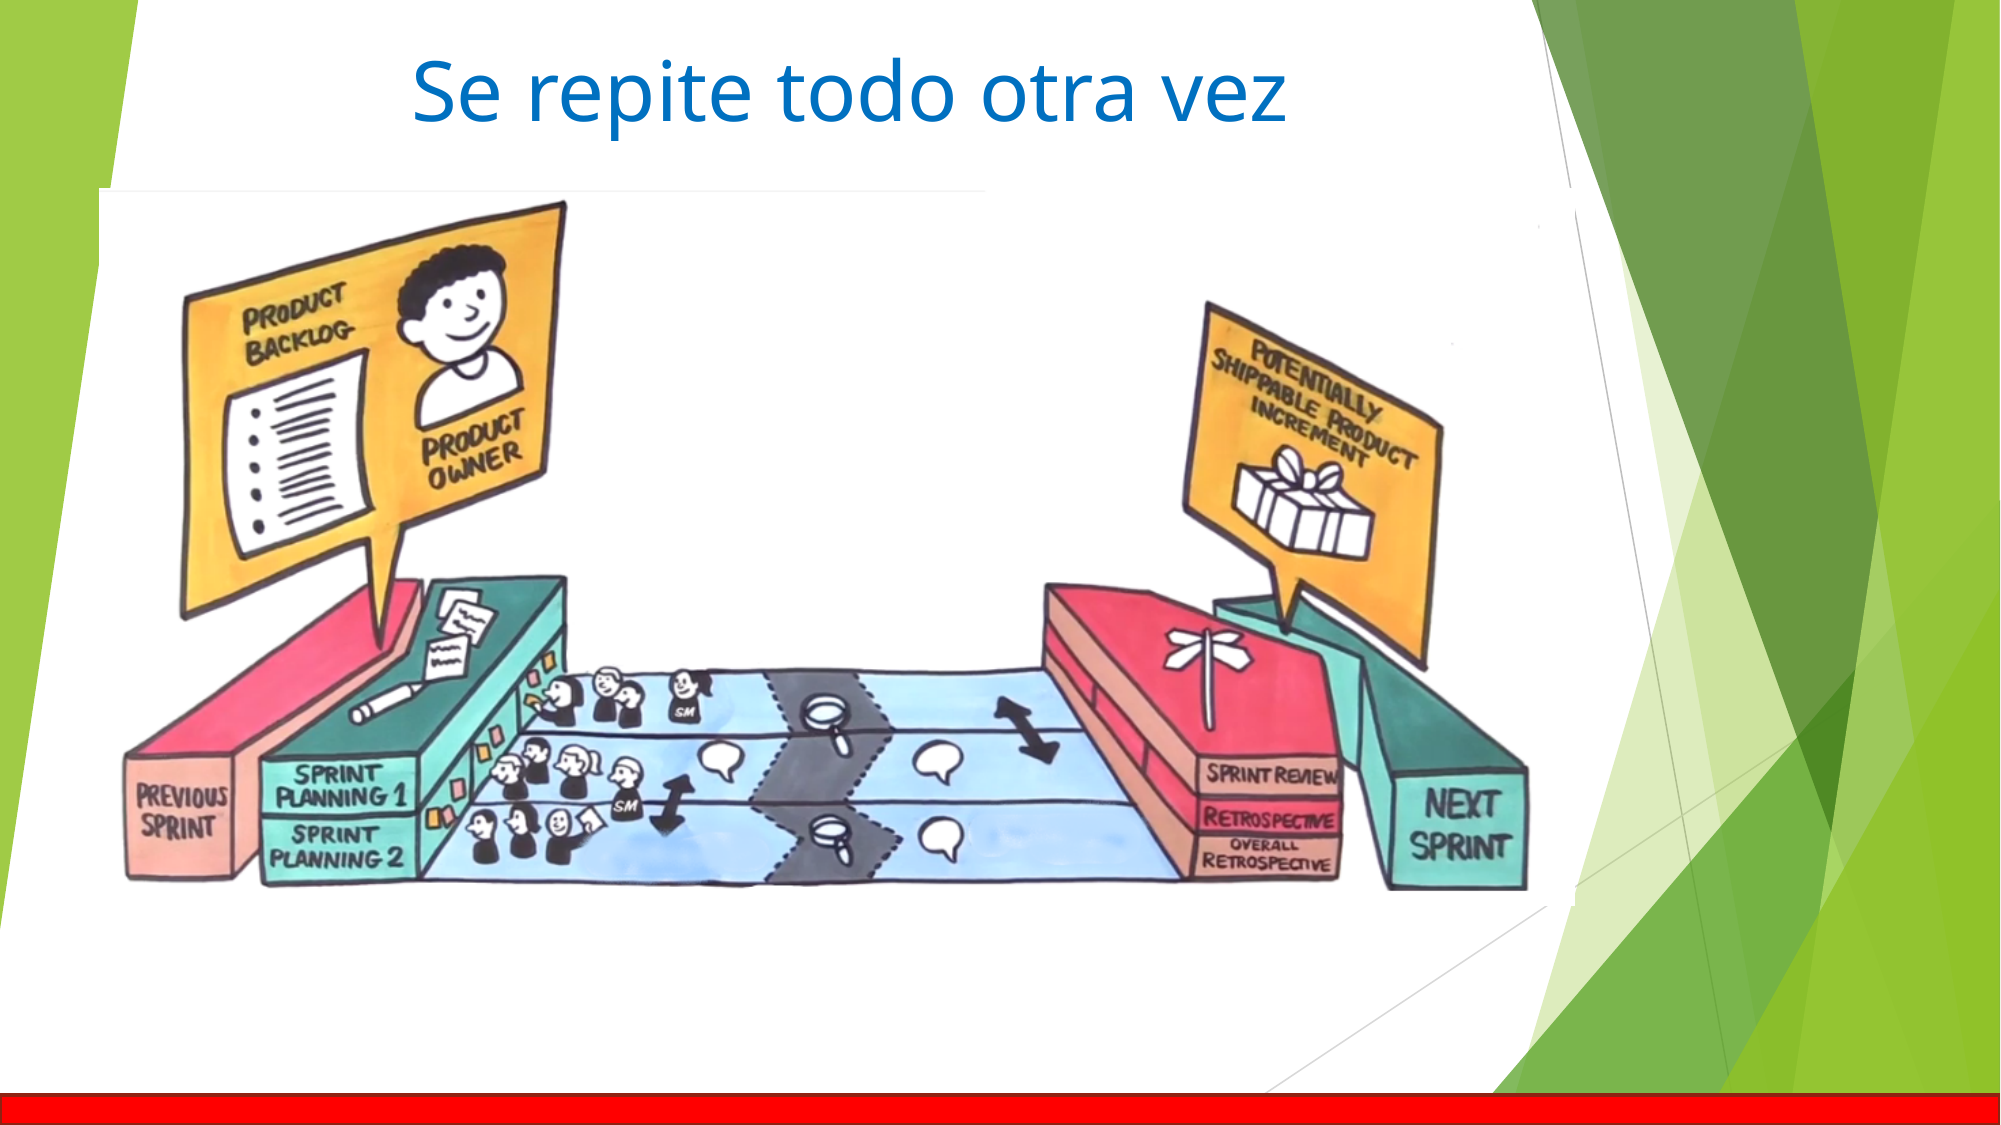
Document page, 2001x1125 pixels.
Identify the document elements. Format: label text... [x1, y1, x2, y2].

text_box [0, 1094, 2000, 1125]
picture [98, 188, 1576, 907]
text_box Se repite todo otra vez [131, 19, 1569, 146]
